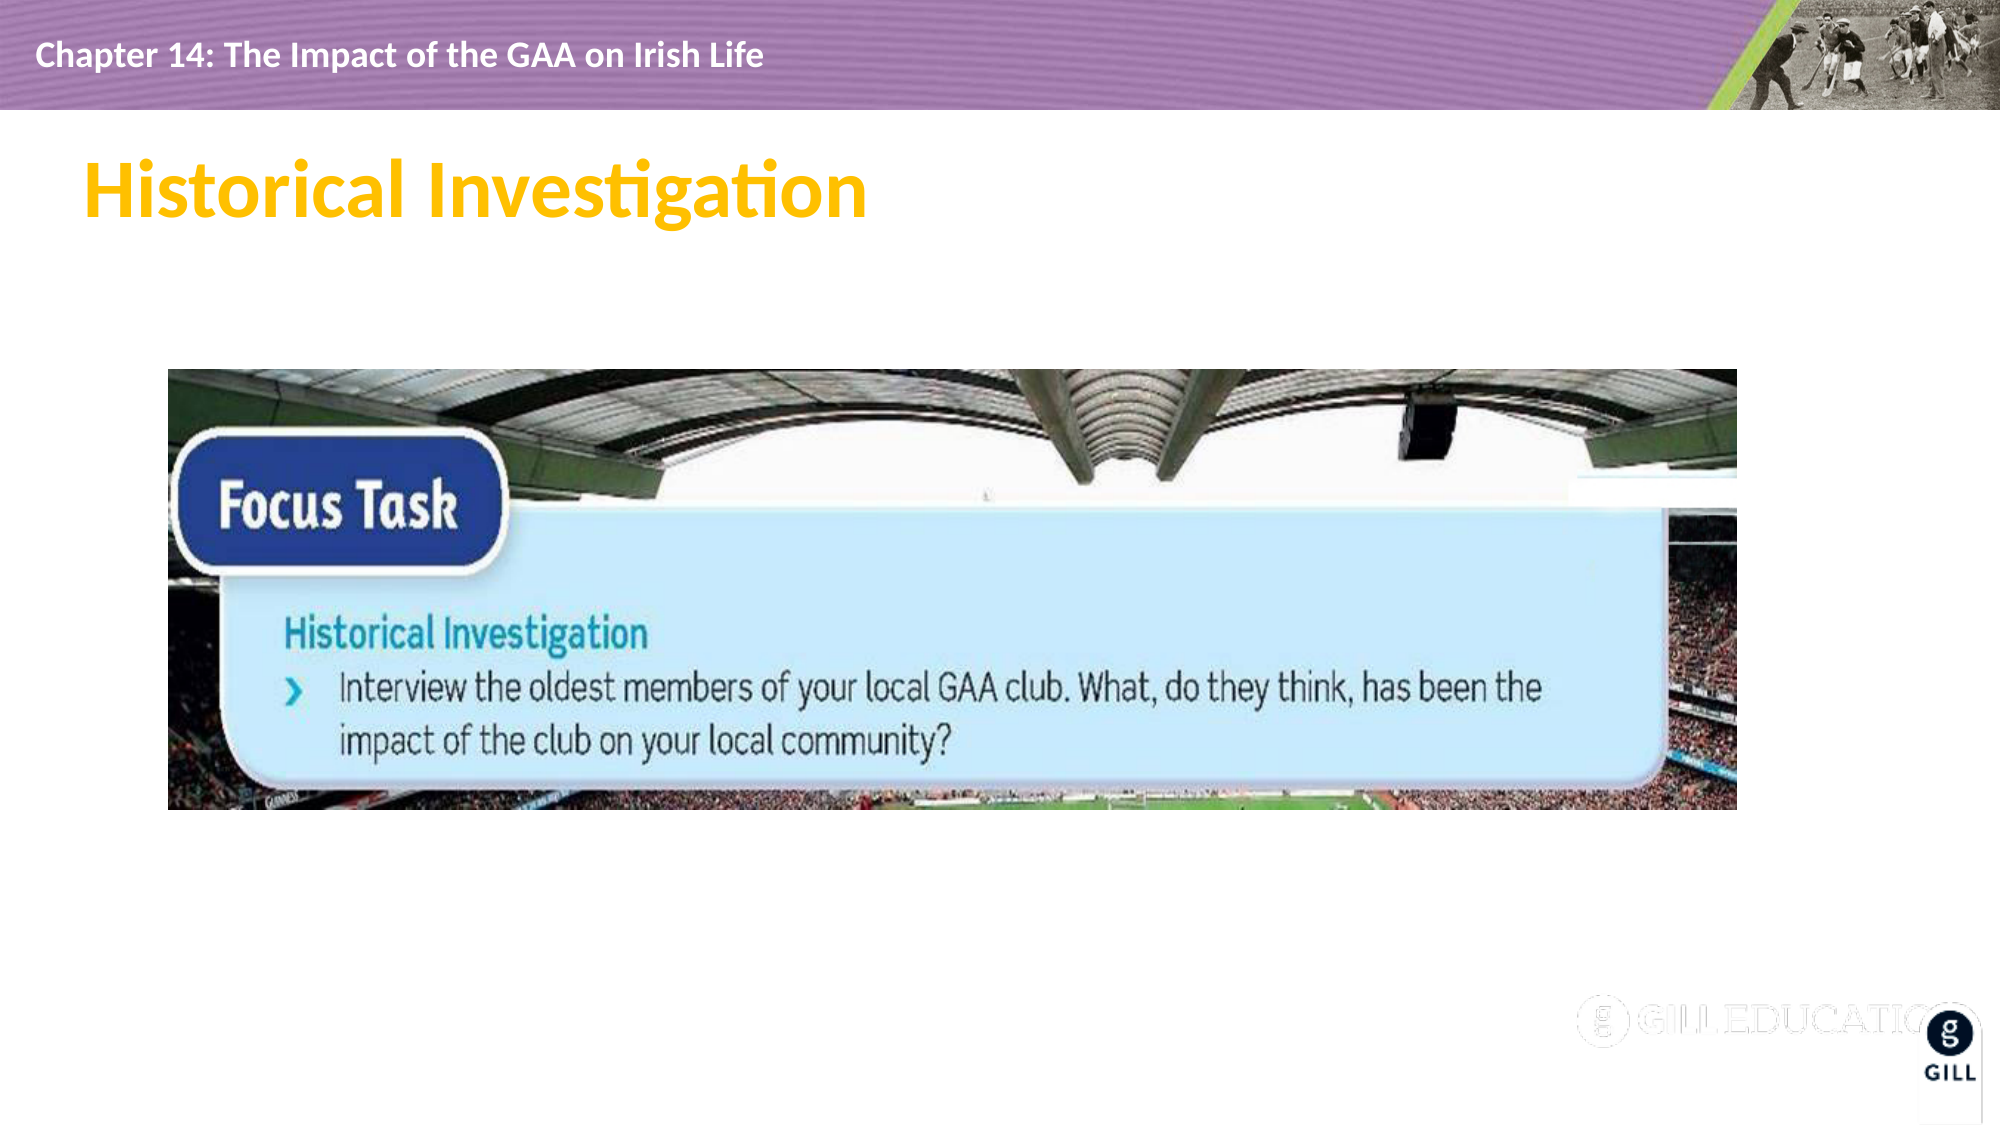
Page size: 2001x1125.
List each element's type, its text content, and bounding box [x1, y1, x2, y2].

picture [0, 0, 2000, 110]
picture [168, 369, 2001, 1125]
title Historical Investigation [68, 112, 2000, 268]
